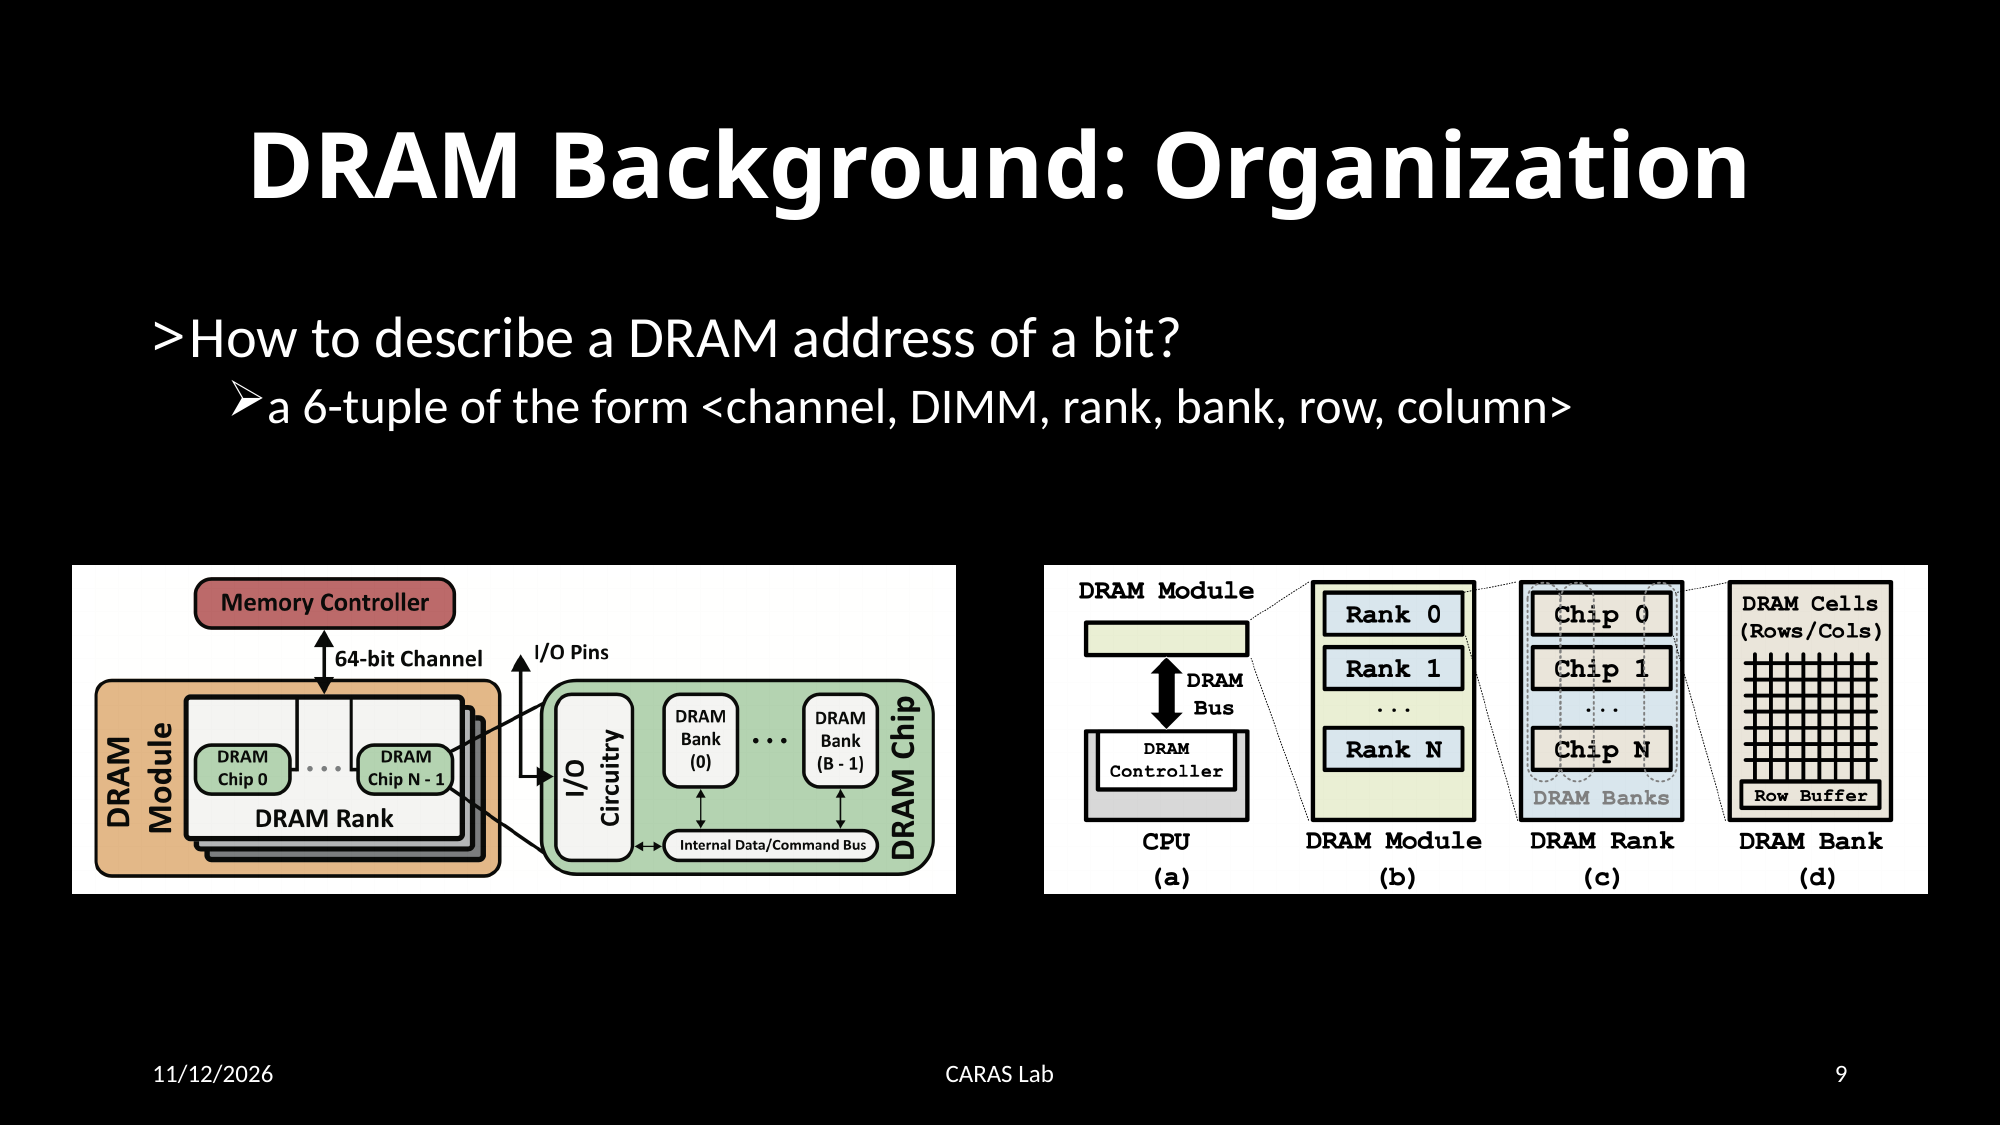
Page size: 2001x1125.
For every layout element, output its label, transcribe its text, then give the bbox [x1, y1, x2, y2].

slide_number 9 [1412, 1042, 1863, 1103]
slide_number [137, 1042, 588, 1103]
footer CARAS Lab [662, 1042, 1338, 1103]
picture [72, 565, 956, 894]
picture [1044, 565, 1928, 894]
list How to describe a DRAM address of a bit? a 6-tuple of the form <channel, DIMM, rank, bank, row, column> [137, 299, 1863, 1014]
title DRAM Background: Organization [137, 59, 1863, 278]
